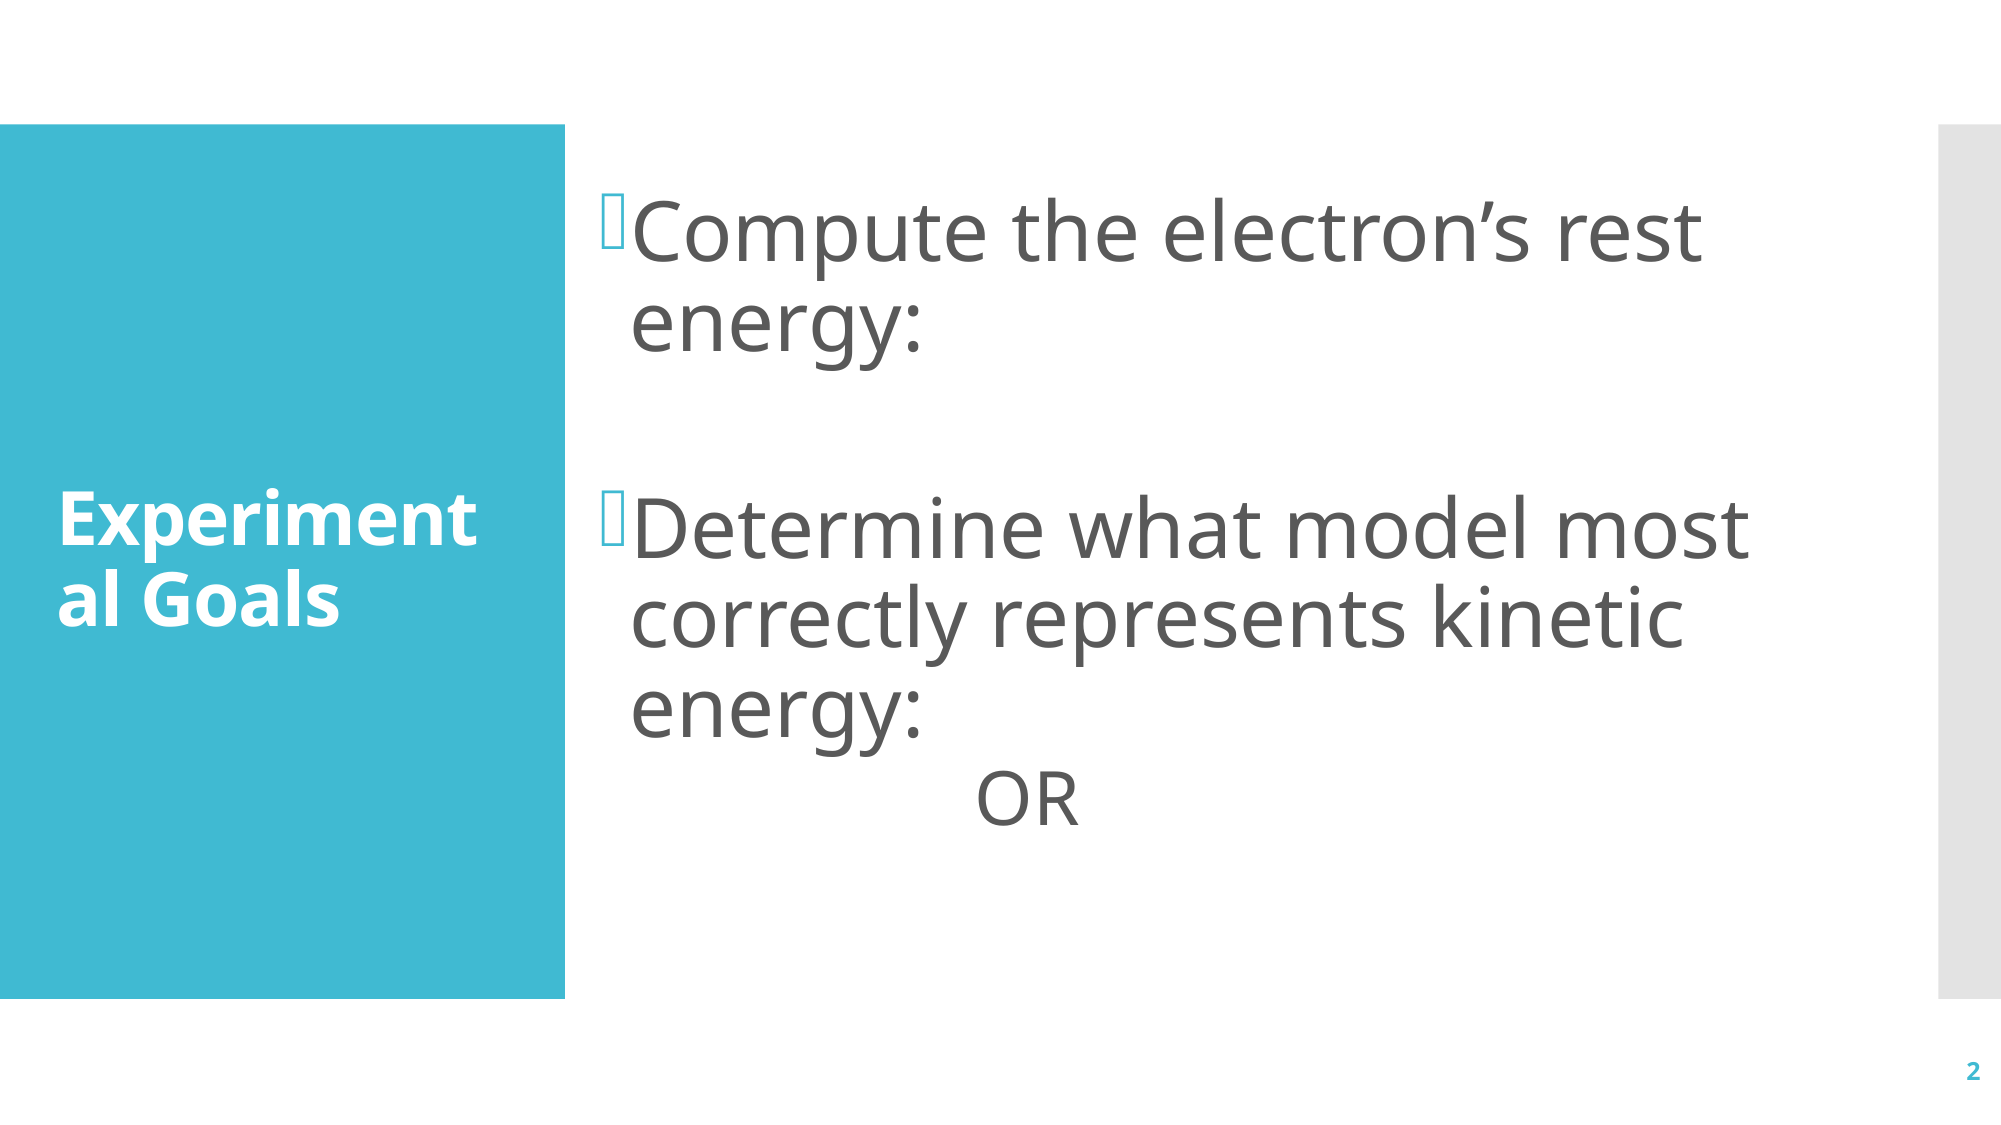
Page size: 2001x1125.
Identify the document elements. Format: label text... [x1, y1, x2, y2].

title Experimental Goals [41, 184, 525, 940]
slide_number 2 [1744, 1042, 1996, 1103]
